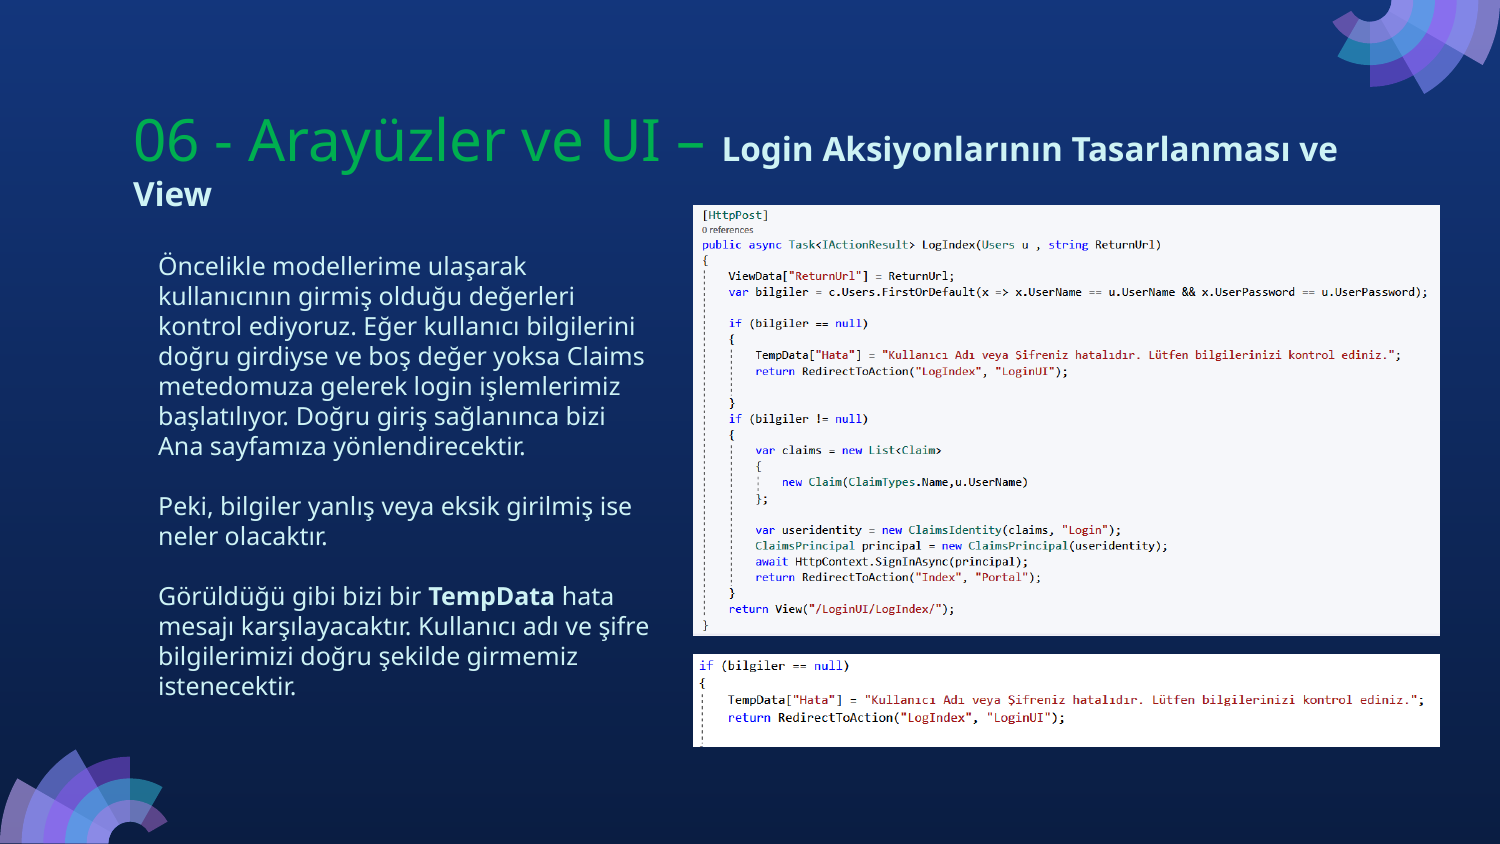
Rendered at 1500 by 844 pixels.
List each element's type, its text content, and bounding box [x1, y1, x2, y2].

picture [693, 654, 1440, 747]
title 06 - Arayüzler ve UI – Login Aksiyonlarının Tasarlanması ve View [118, 88, 1413, 188]
list Öncelikle modellerime ulaşarak kullanıcının girmiş olduğu değerleri kontrol ediyoruz. Eğer kullanıcı bilgilerini doğru girdiyse ve boş değer yoksa Claims metedomuza gelerek login işlemlerimiz başlatılıyor. Doğru giriş sağlanınca bizi Ana sayfamıza yönlendirecektir. Peki, bilgiler yanlış veya eksik girilmiş ise neler olacaktır. Görüldüğü gibi bizi bir TempData hata mesajı karşılayacaktır. Kullanıcı adı ve şifre bilgilerimizi doğru şekilde girmemiz istenecektir. [118, 205, 667, 747]
picture [693, 205, 1440, 636]
